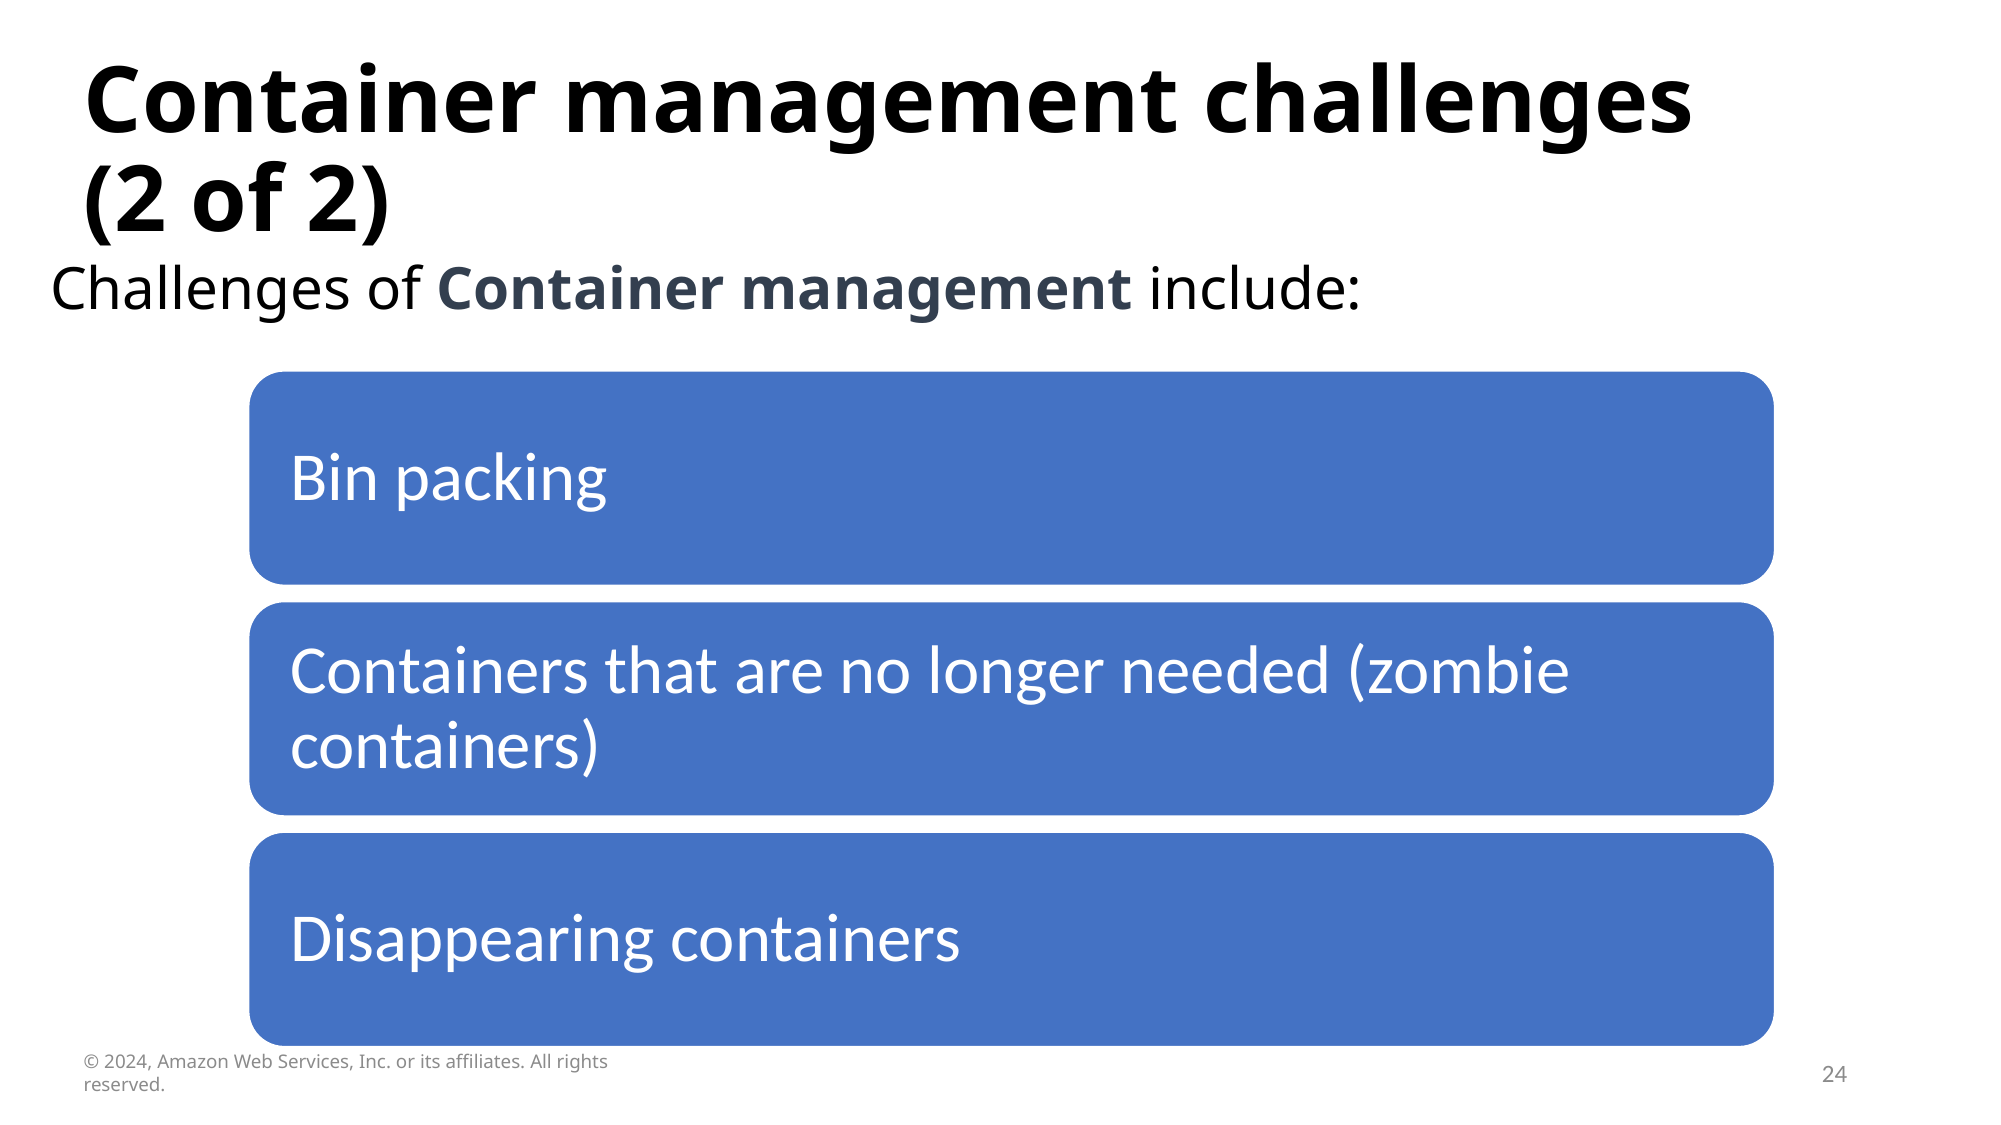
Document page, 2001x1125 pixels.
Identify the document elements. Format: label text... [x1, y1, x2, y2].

slide_number 24 [1412, 1042, 1863, 1103]
title Container management challenges (2 of 2) [68, 43, 1794, 262]
text_box © 2024, Amazon Web Services, Inc. or its affiliates. All rights reserved. [68, 1042, 682, 1103]
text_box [248, 361, 1775, 1057]
text_box Challenges of Container management include: [35, 243, 1378, 329]
